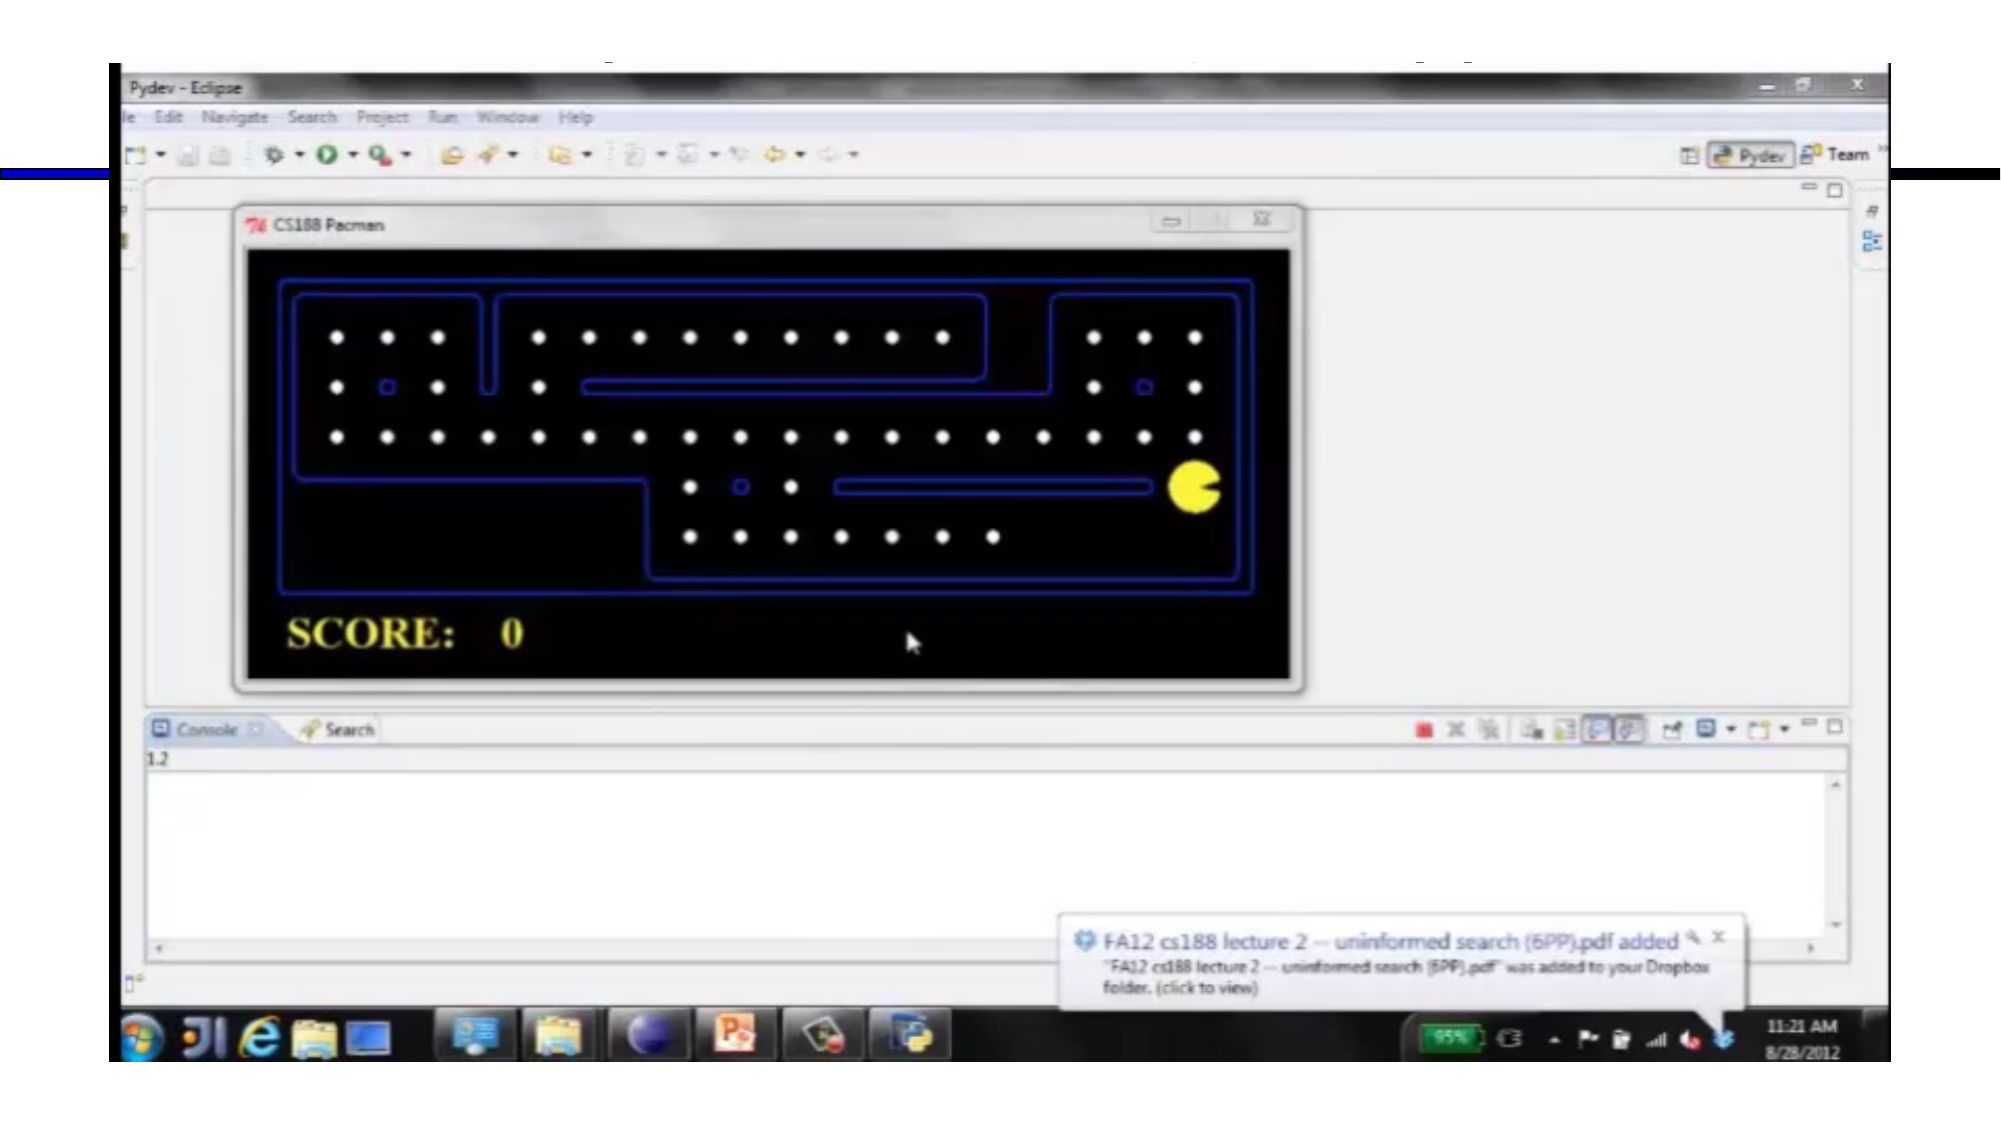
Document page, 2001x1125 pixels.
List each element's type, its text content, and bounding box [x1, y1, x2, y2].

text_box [107, 62, 1892, 1063]
title Video of Demo Reflex Odd [0, 0, 2000, 184]
